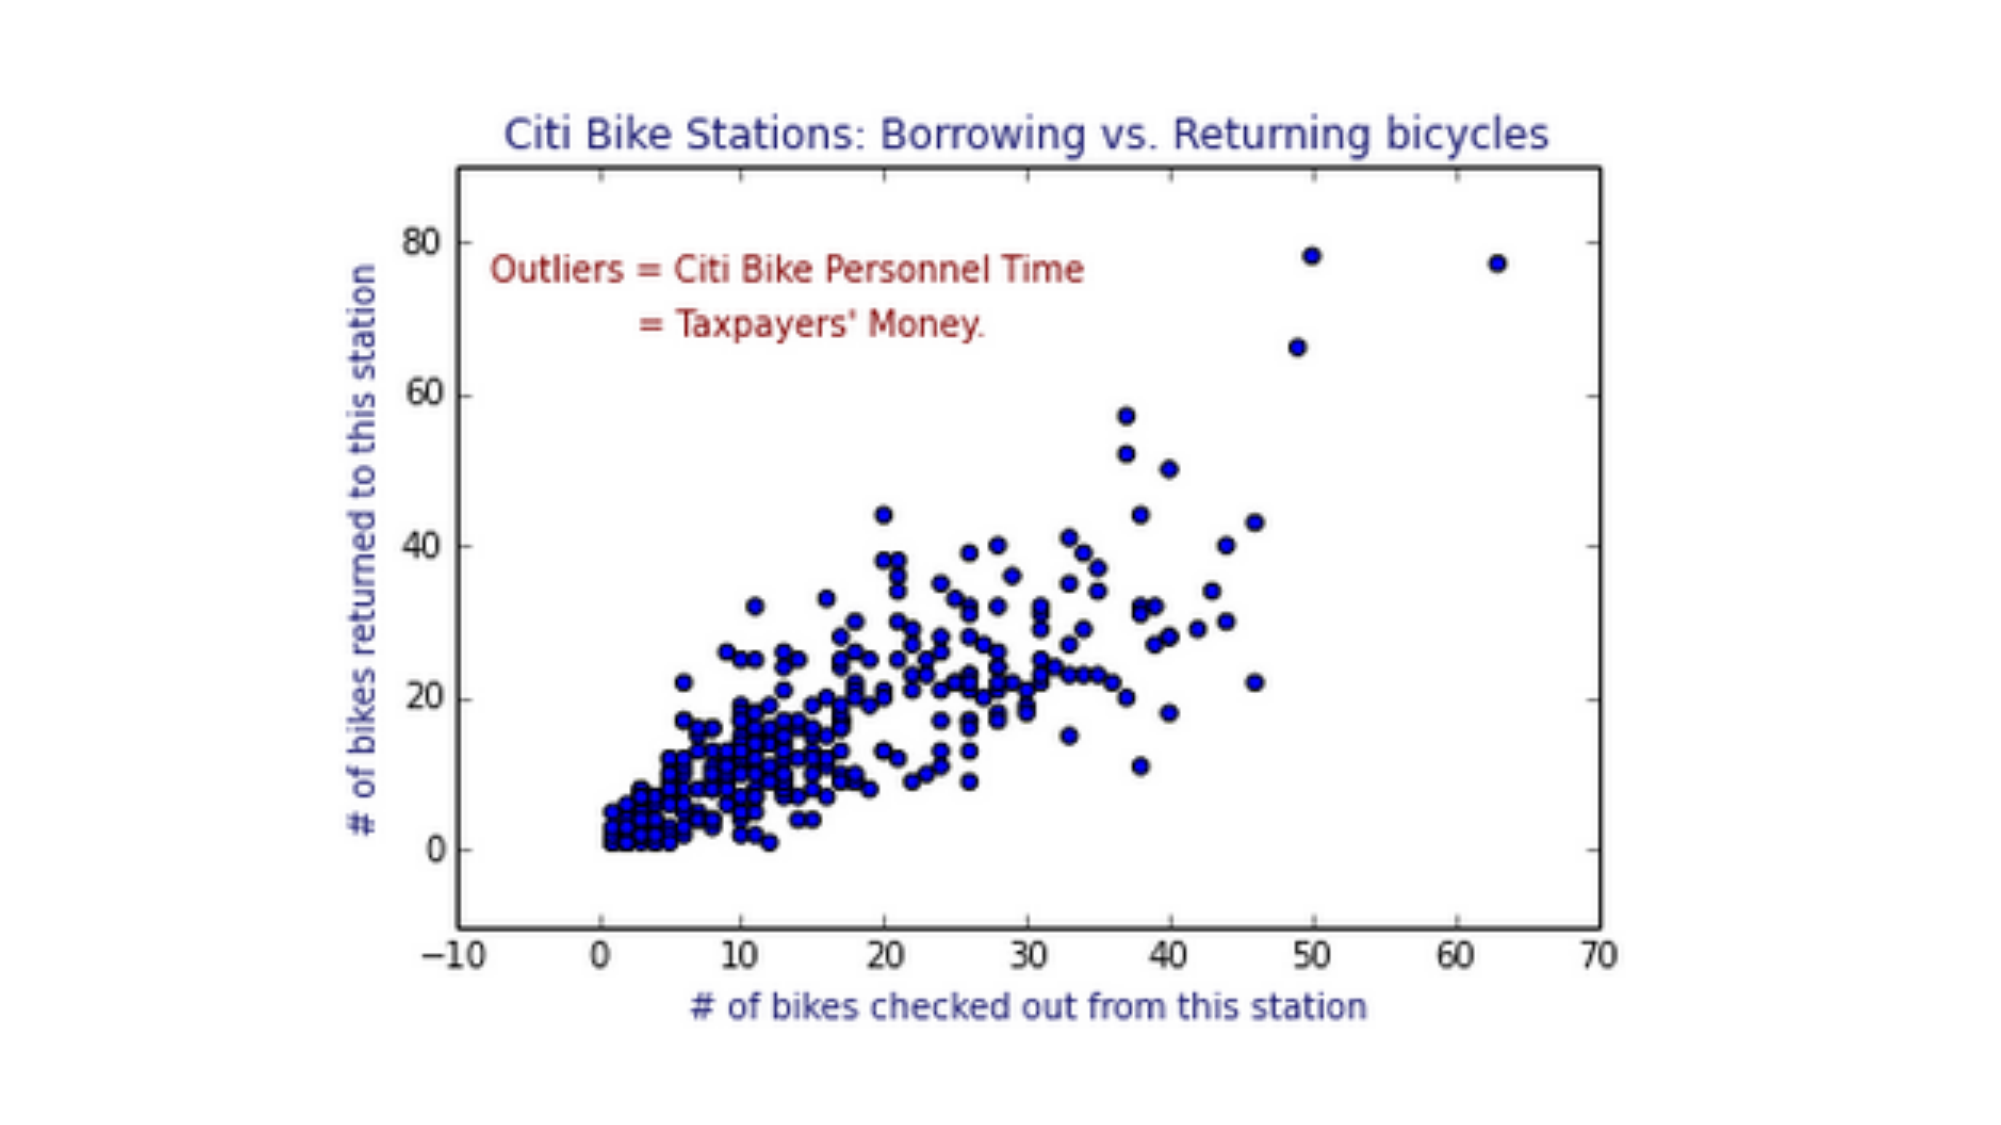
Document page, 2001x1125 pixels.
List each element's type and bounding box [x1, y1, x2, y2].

picture [283, 76, 1721, 1067]
